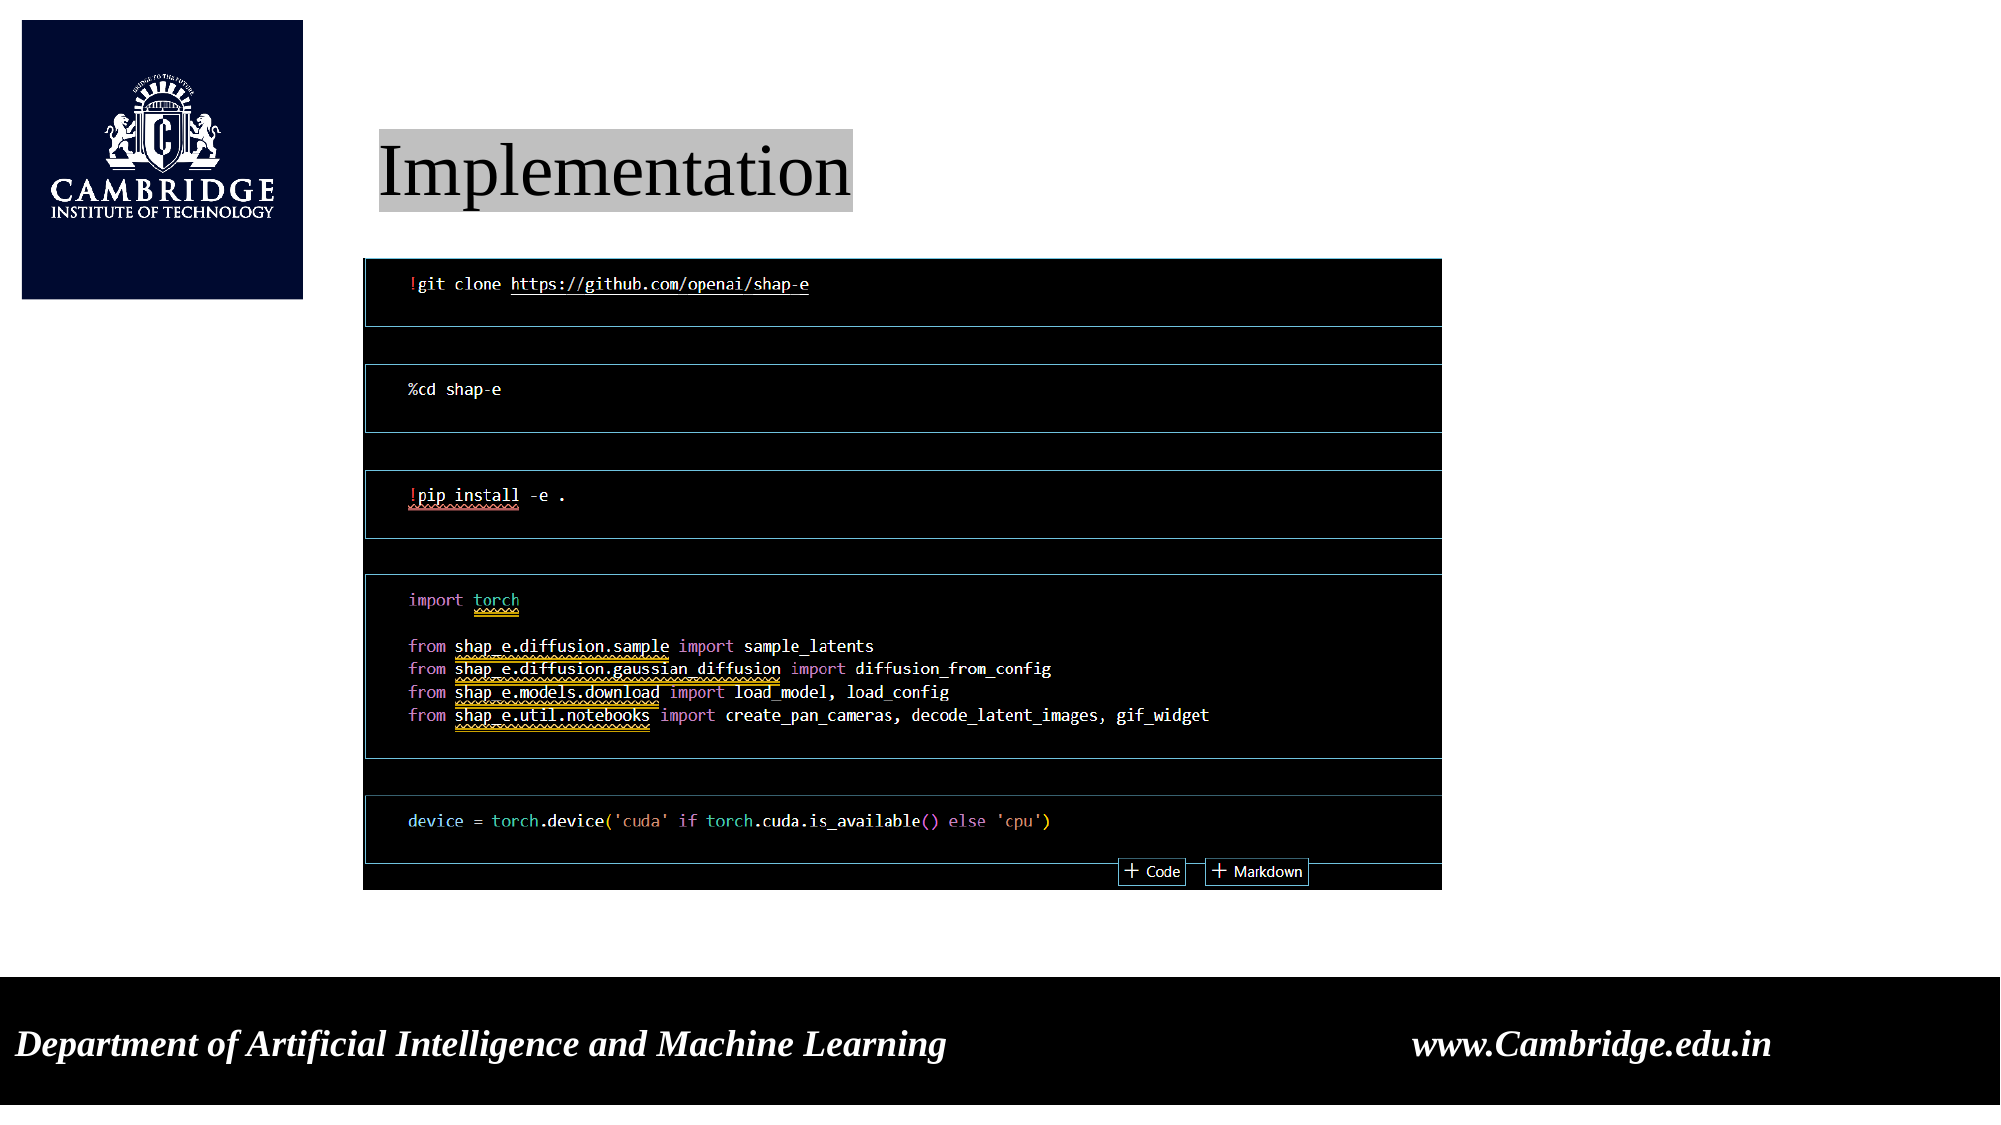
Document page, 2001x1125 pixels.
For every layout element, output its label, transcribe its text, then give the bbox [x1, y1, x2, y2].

picture [363, 258, 1442, 890]
text_box Implementation [363, 113, 927, 219]
picture [51, 74, 274, 218]
text_box Department of Artificial Intelligence and Machine Learning www.Cambridge.edu.in [0, 977, 2000, 1105]
